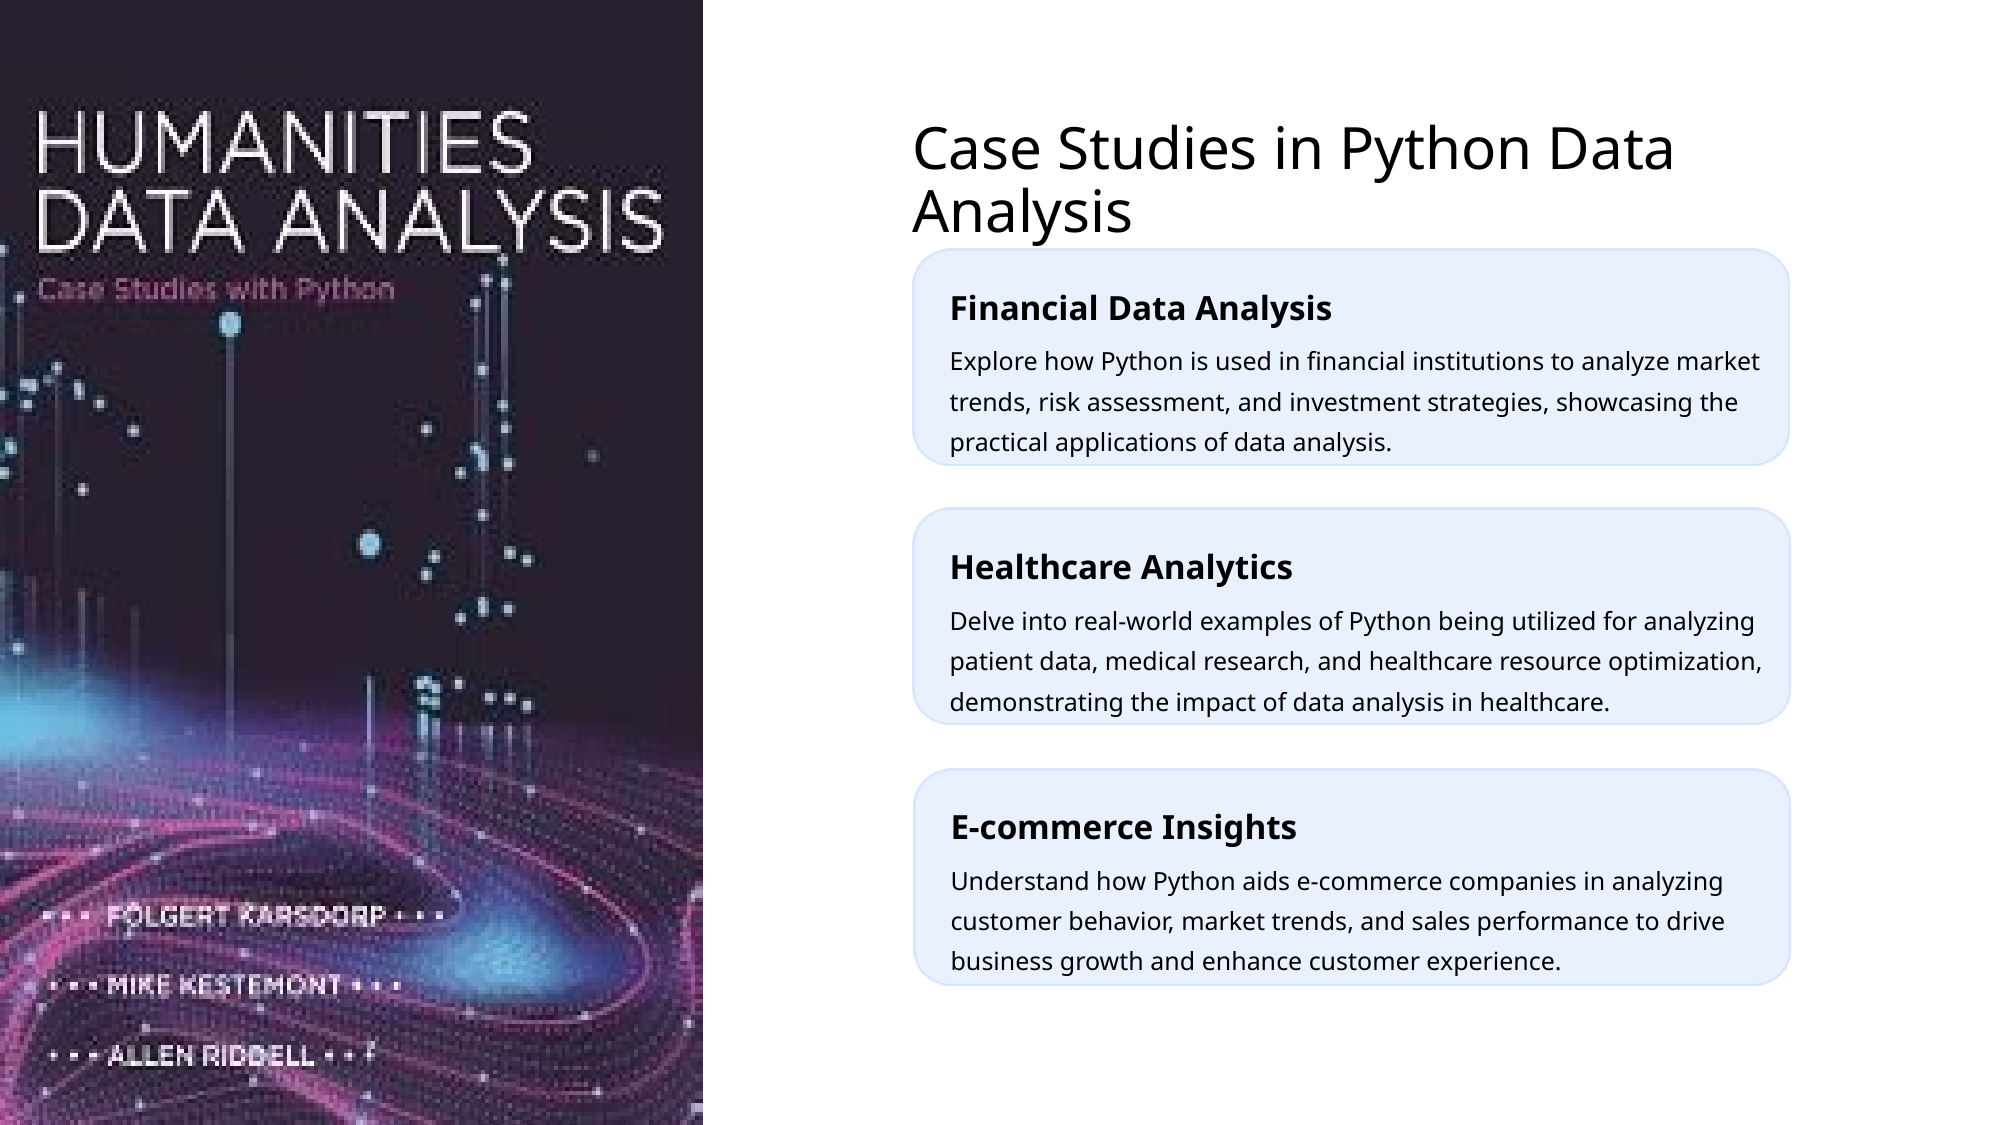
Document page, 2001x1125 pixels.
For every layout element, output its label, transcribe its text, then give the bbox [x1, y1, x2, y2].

picture [912, 507, 1791, 725]
picture [911, 248, 1790, 466]
picture [0, 0, 704, 1125]
title Case Studies in Python Data Analysis [897, 111, 1897, 180]
picture [913, 768, 1791, 986]
